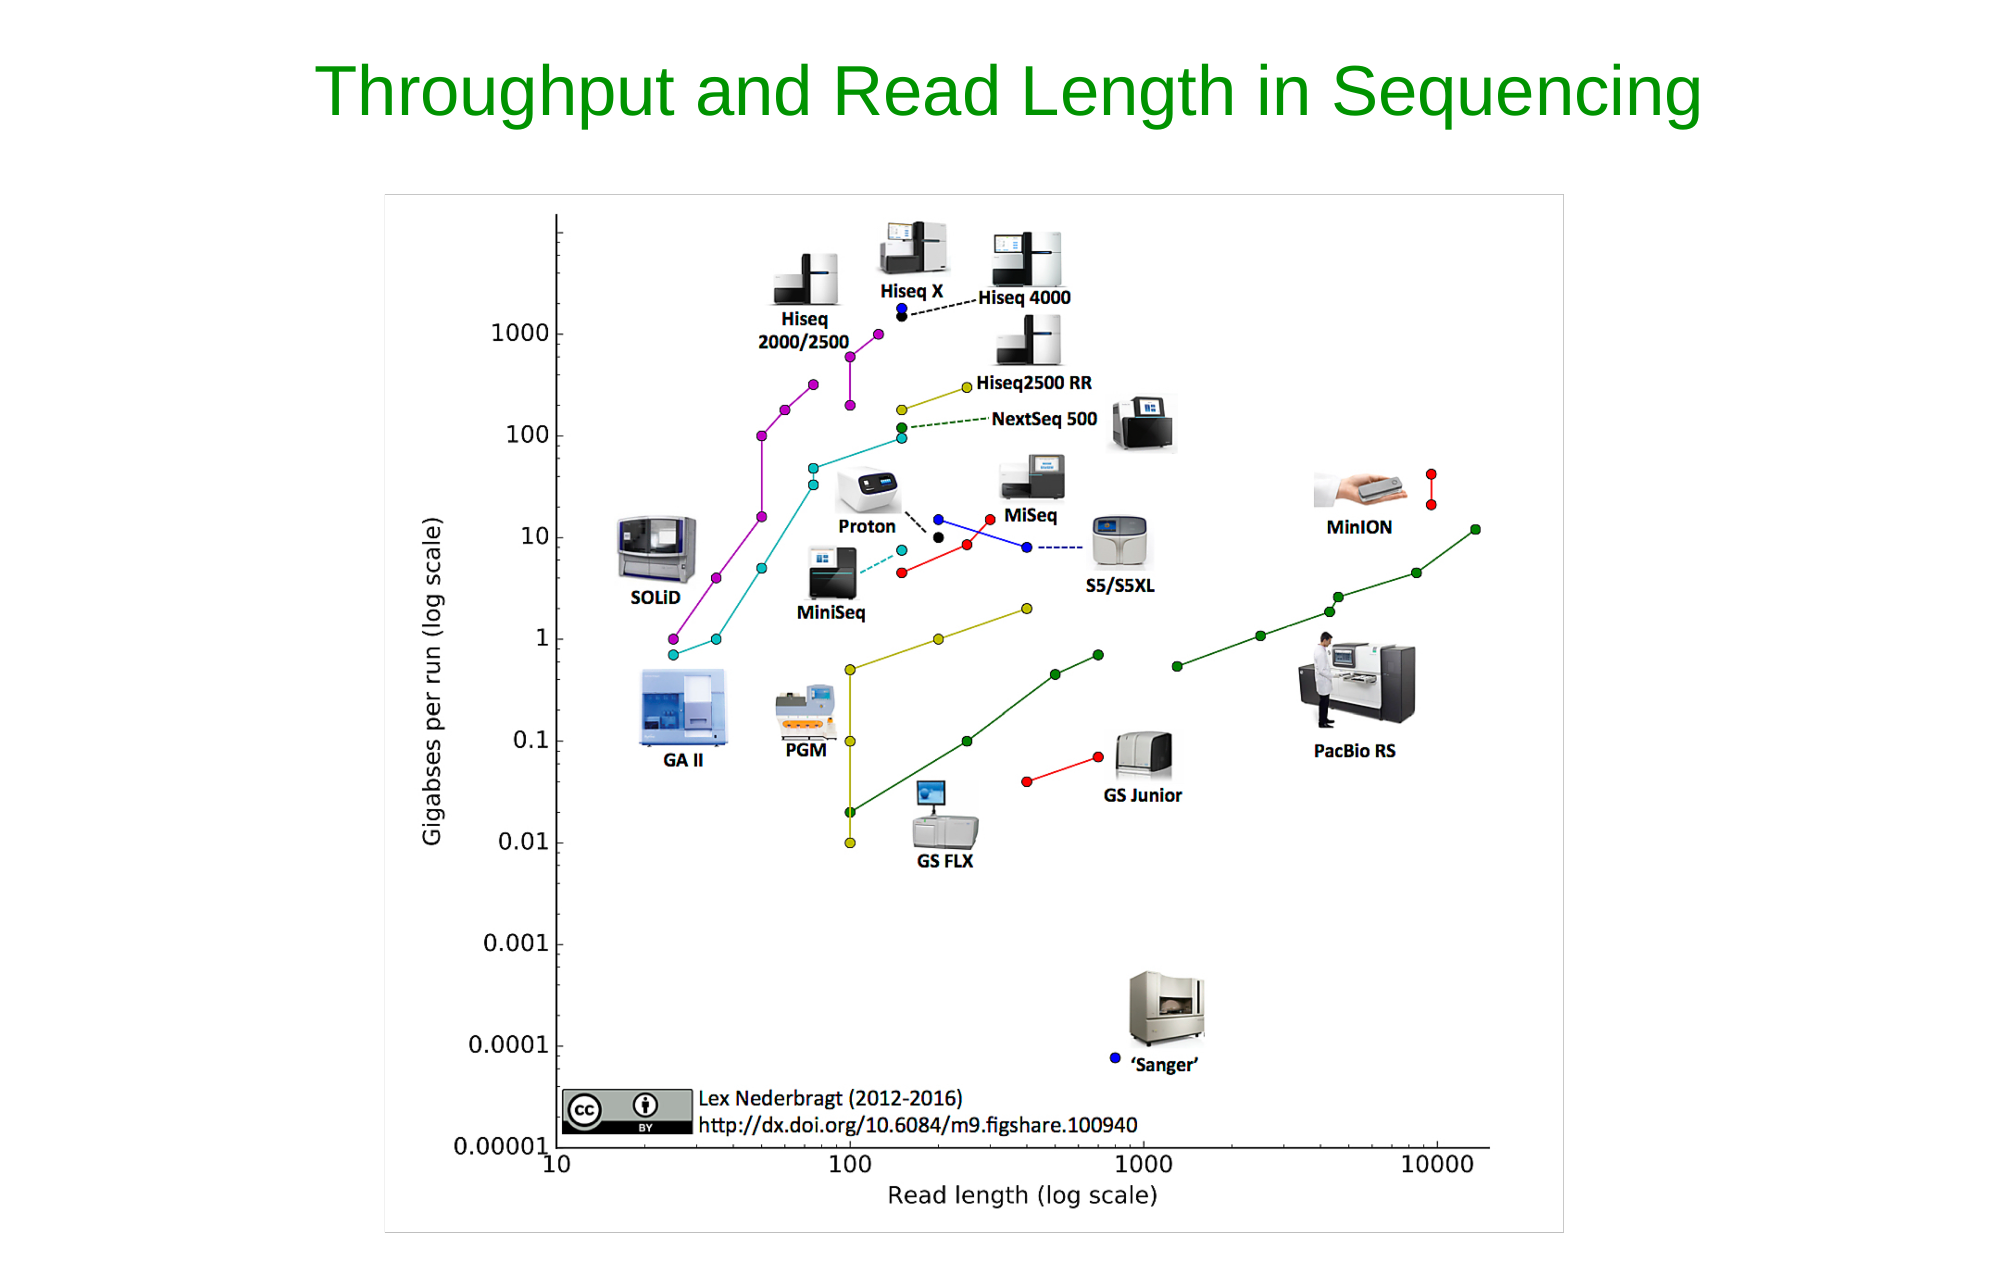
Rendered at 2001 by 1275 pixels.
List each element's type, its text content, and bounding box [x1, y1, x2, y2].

picture [384, 194, 1565, 1233]
title Throughput and Read Length in Sequencing [312, 42, 1729, 258]
